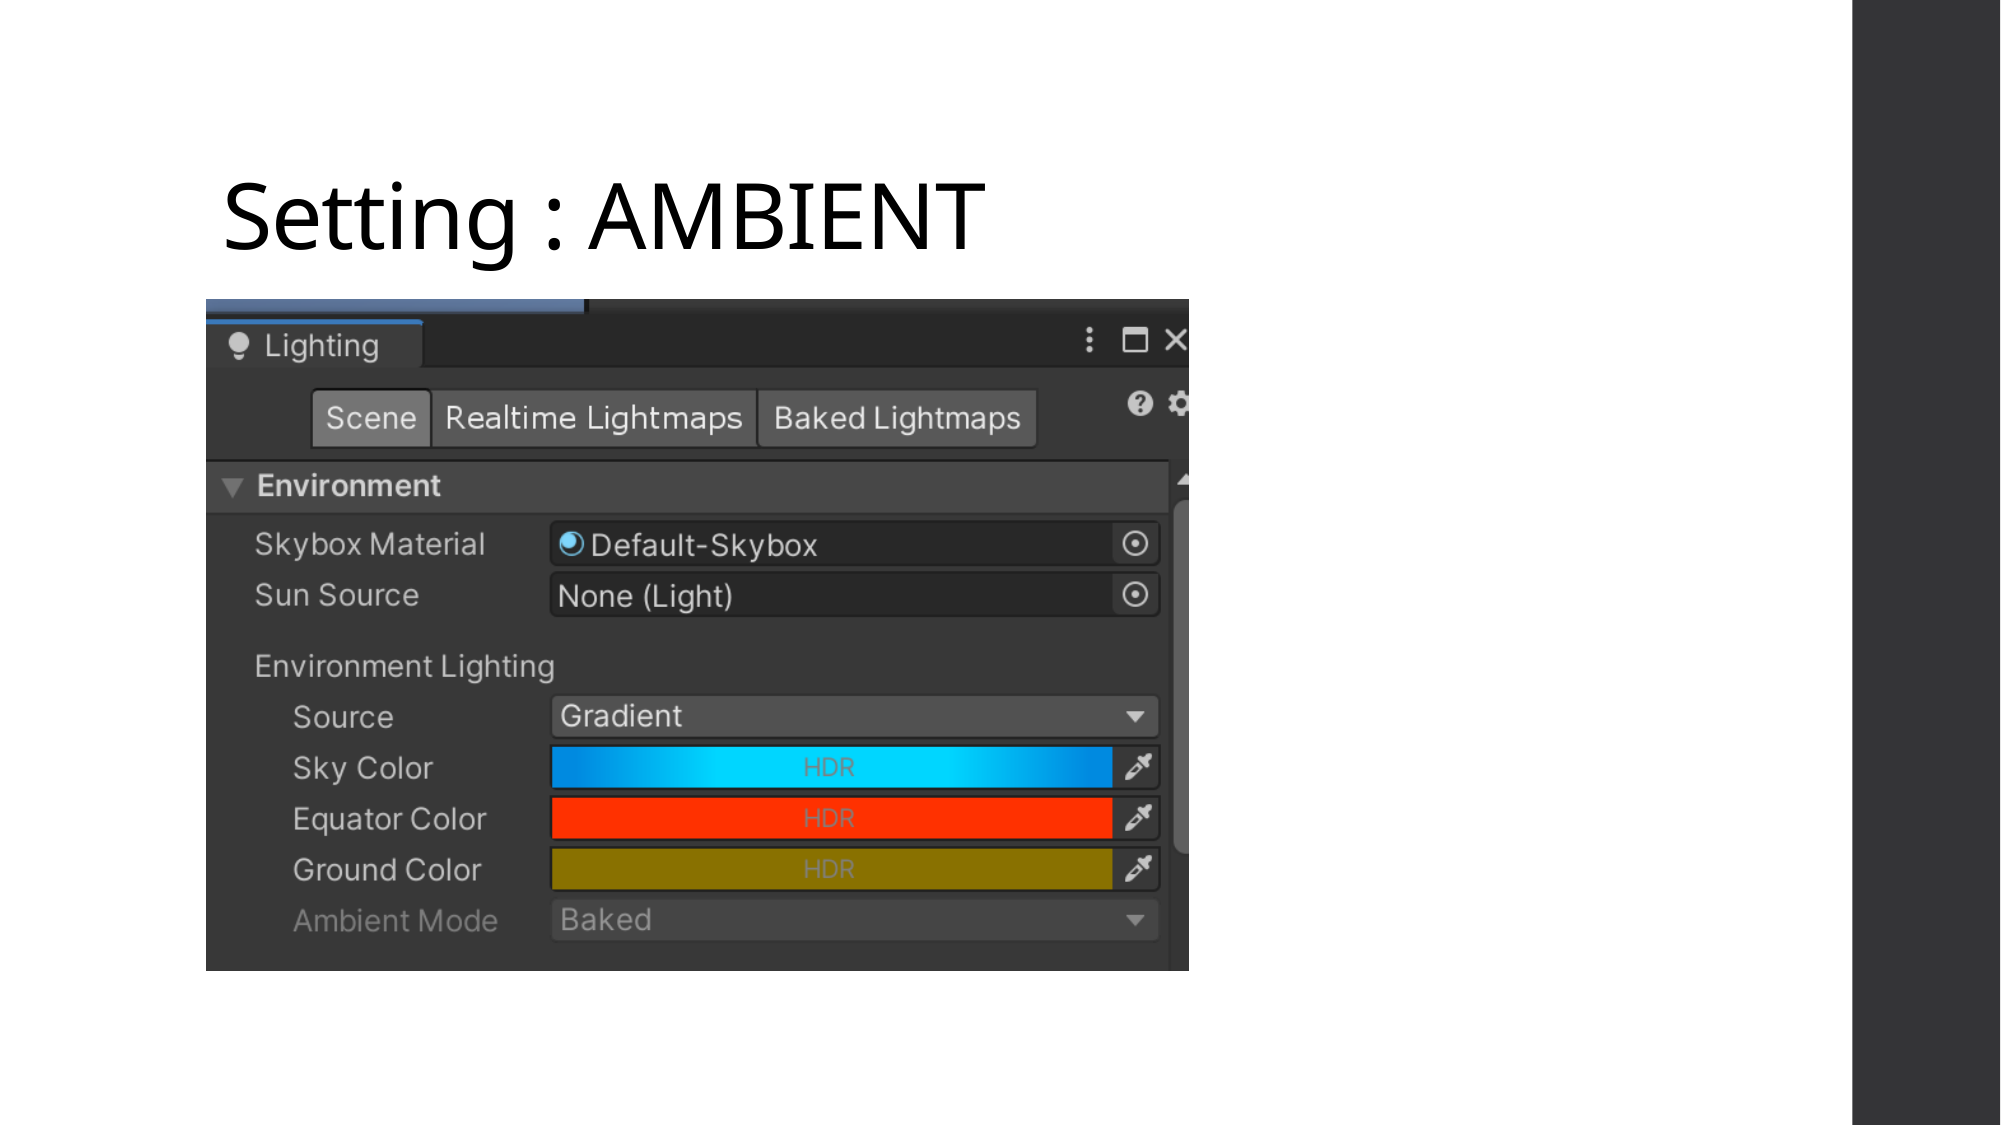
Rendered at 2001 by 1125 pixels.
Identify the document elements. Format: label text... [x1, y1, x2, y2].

title Setting : AMBIENT [206, 60, 1797, 278]
picture [206, 299, 1189, 972]
